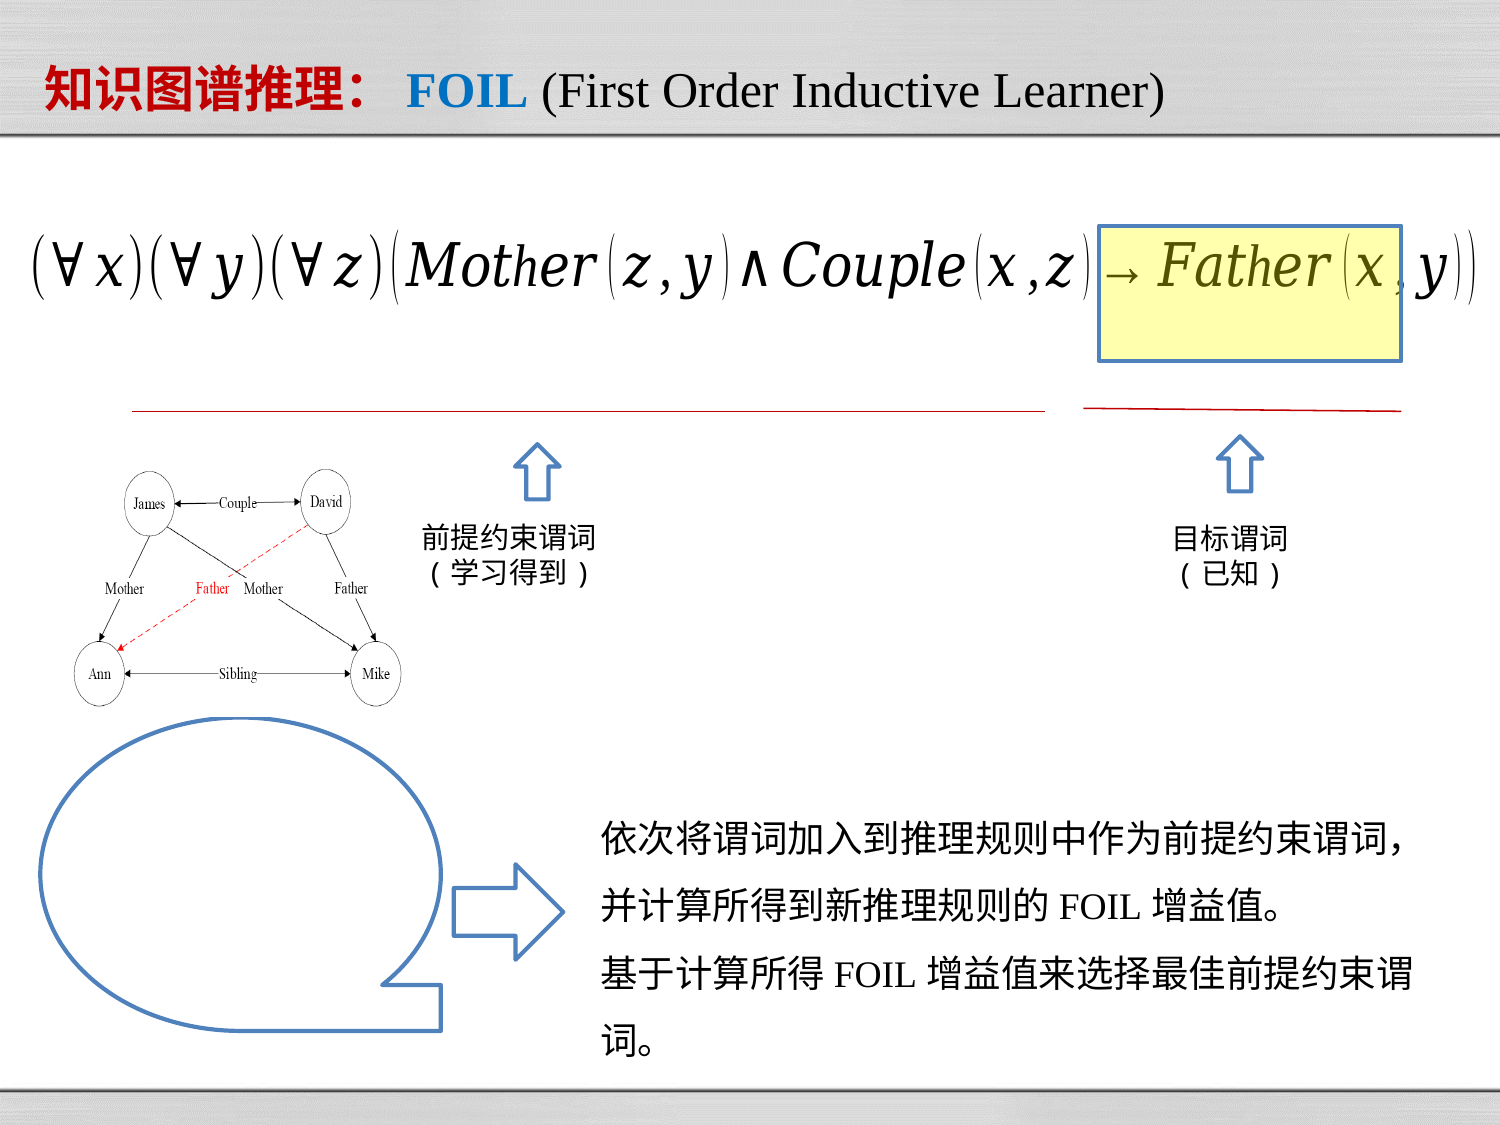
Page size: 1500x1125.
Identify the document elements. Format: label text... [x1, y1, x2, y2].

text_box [1083, 408, 1402, 412]
picture [0, 0, 1500, 1125]
text_box [451, 862, 566, 962]
text_box [1097, 224, 1403, 363]
text_box 目标谓词 (已知) [1071, 512, 1389, 598]
text_box [1215, 434, 1265, 494]
text_box 前提约束谓词 (学习得到) [417, 512, 696, 597]
text_box [513, 442, 562, 502]
text_box 知识图谱推理：FOIL (First Order Inductive Learner) [29, 0, 1500, 125]
text_box 依次将谓词加入到推理规则中作为前提约束谓词，并计算所得到新推理规则的FOIL增益值。 基于计算所得FOIL增益值来选择最佳前提约束谓词。 [585, 784, 1457, 1070]
